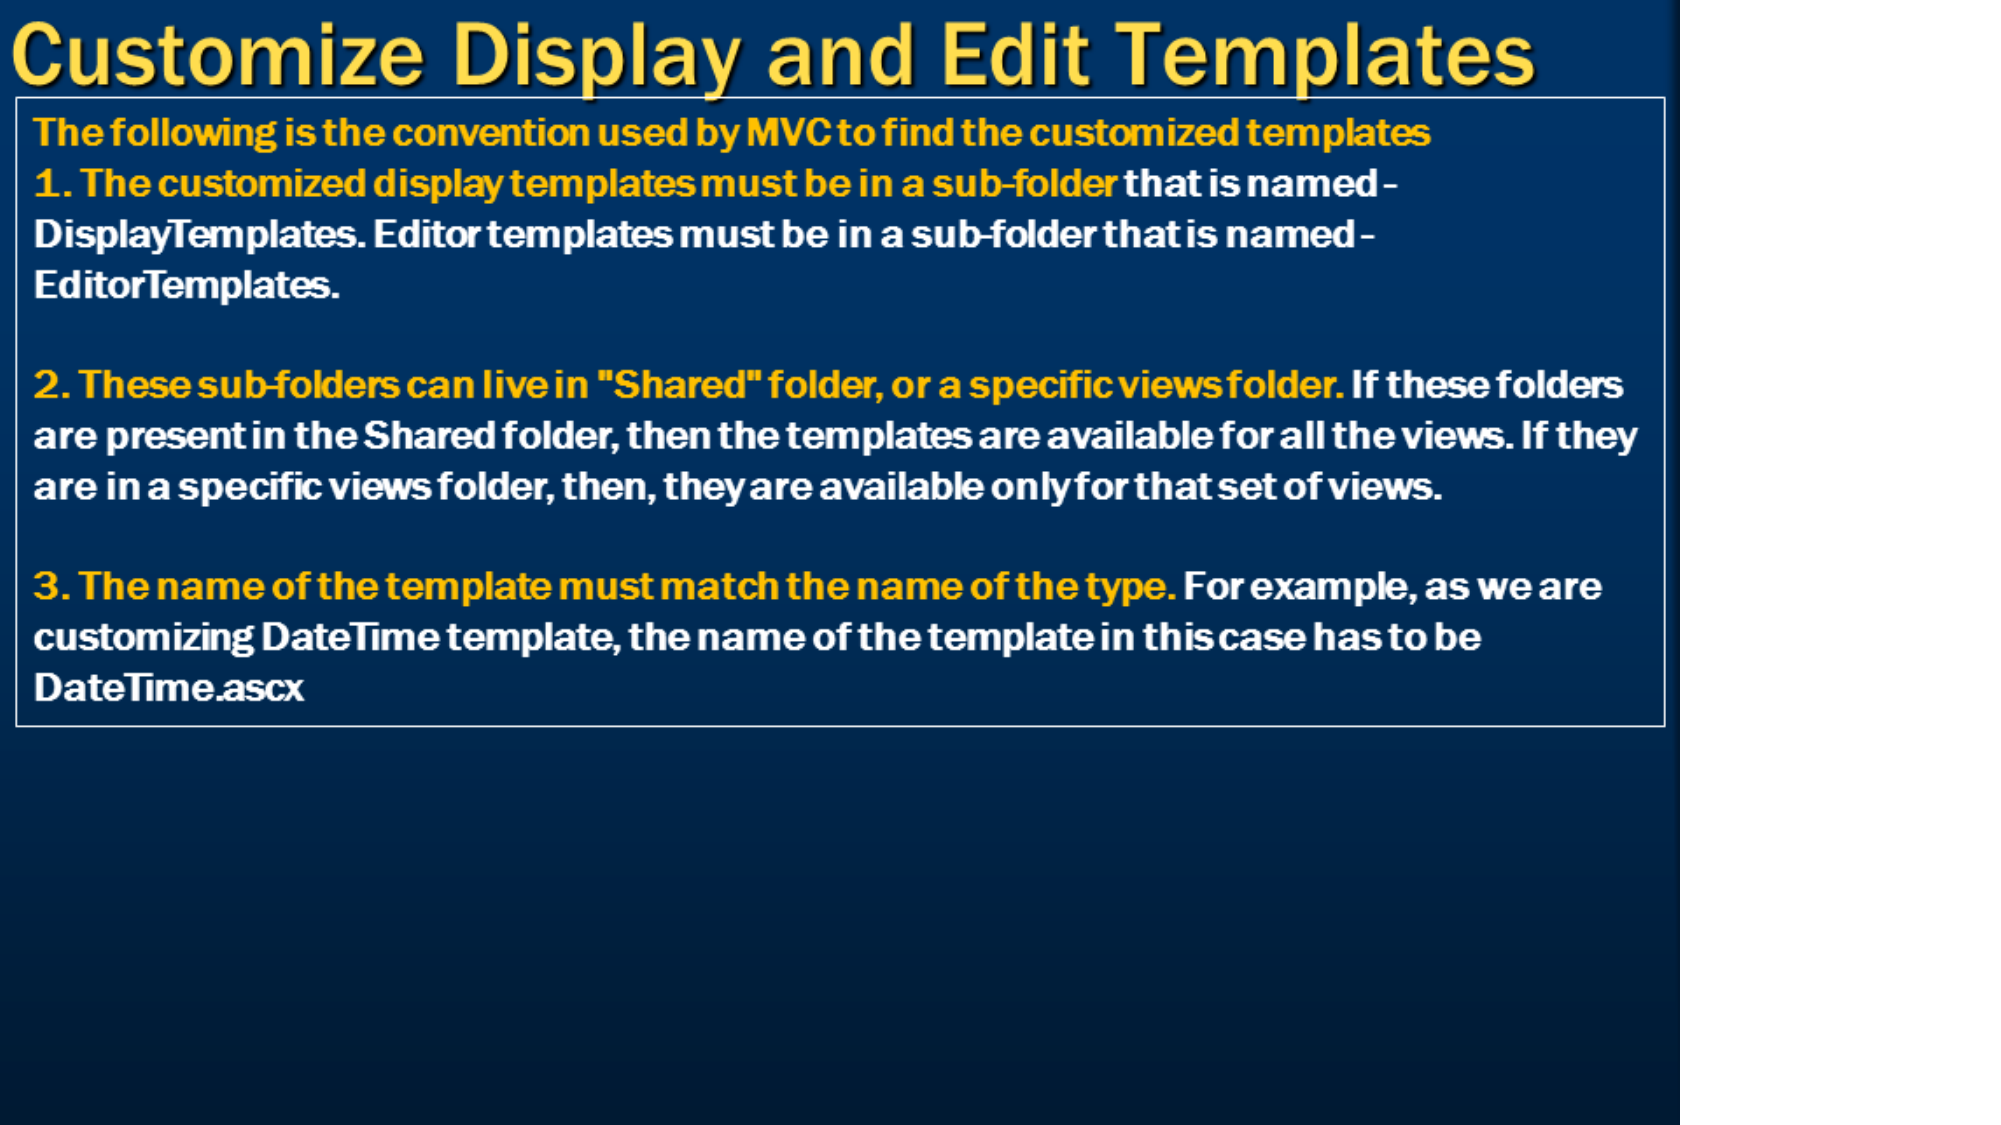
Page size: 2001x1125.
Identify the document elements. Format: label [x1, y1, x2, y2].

list [0, 0, 1680, 1125]
